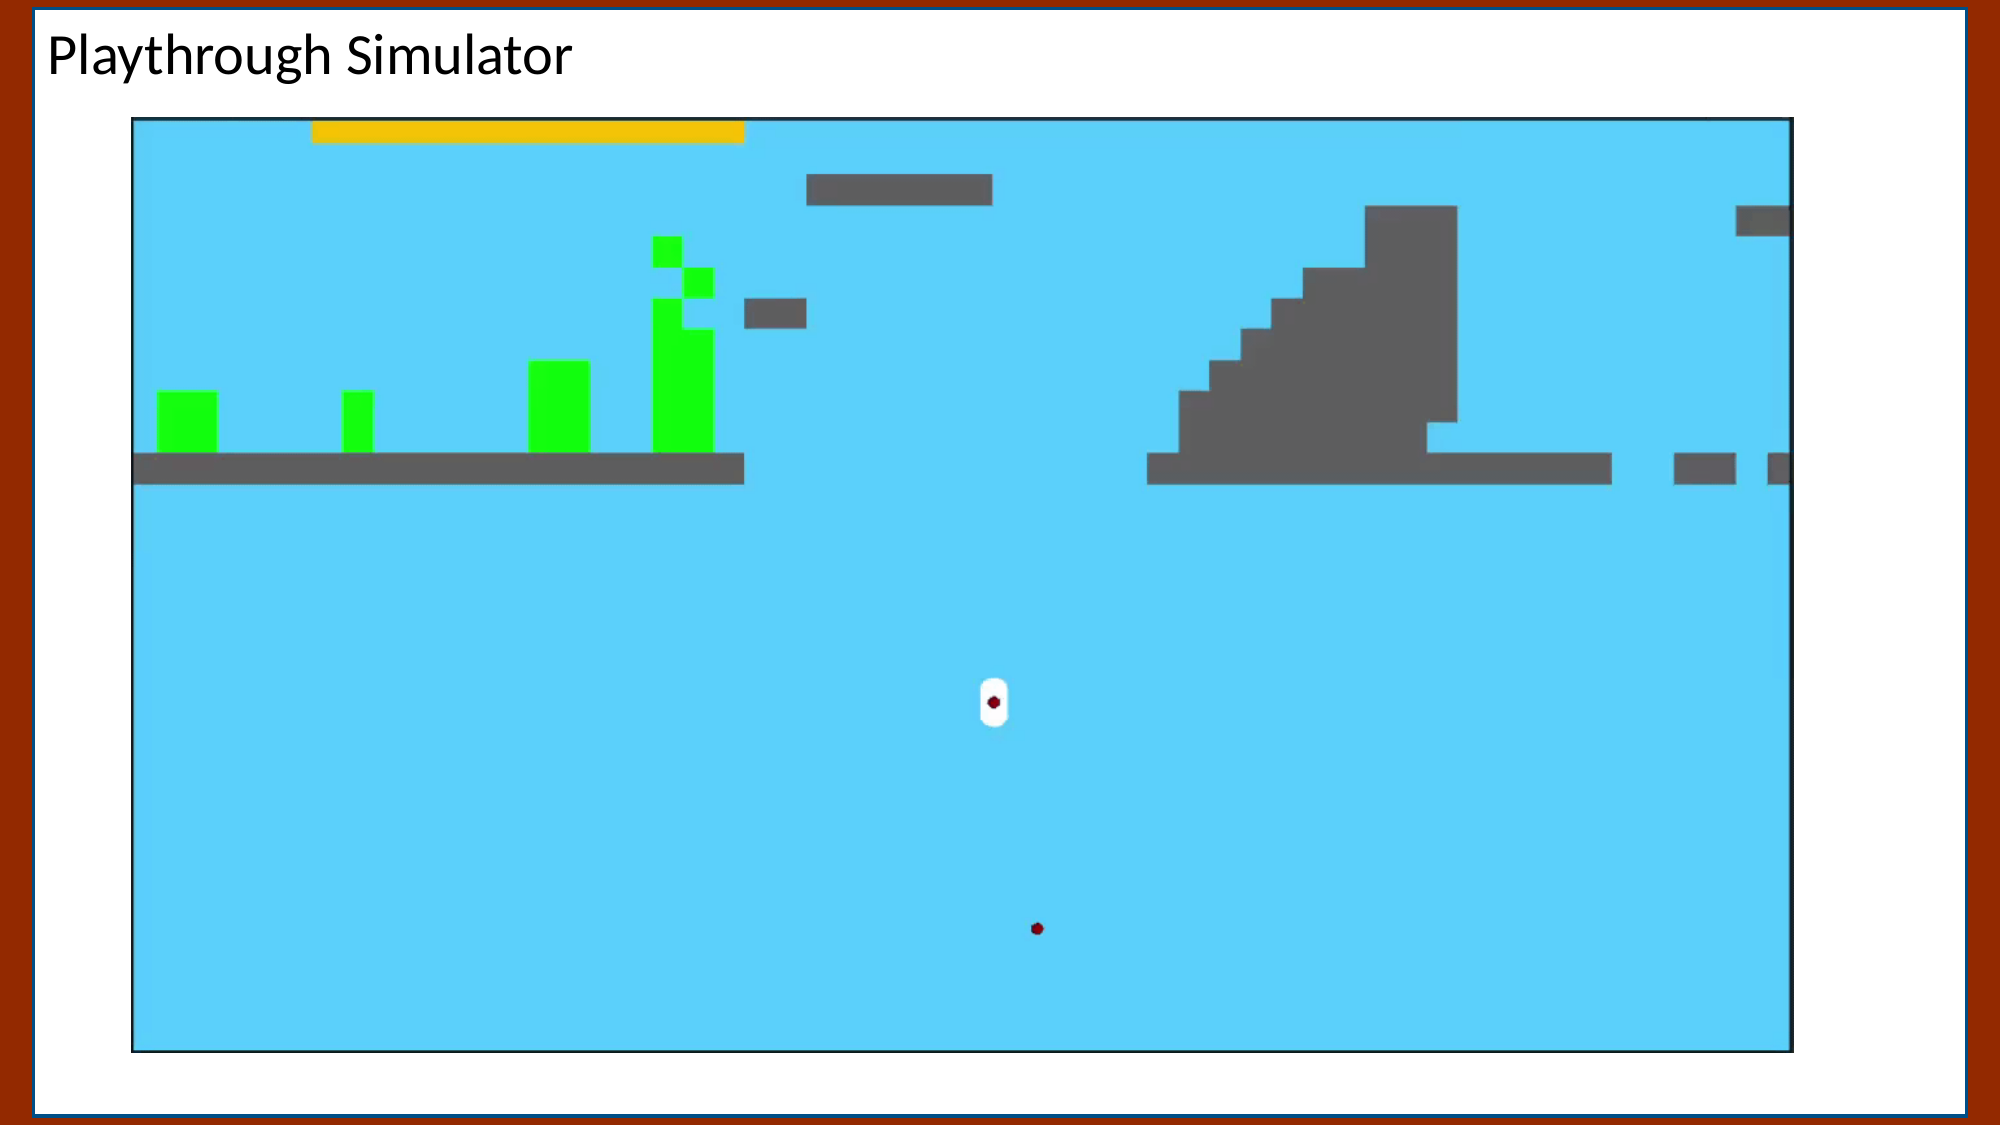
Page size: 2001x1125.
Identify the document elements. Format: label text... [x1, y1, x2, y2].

text_box Playthrough Simulator [32, 8, 1968, 1117]
text_box [0, 0, 2000, 1125]
picture [131, 117, 1794, 1089]
